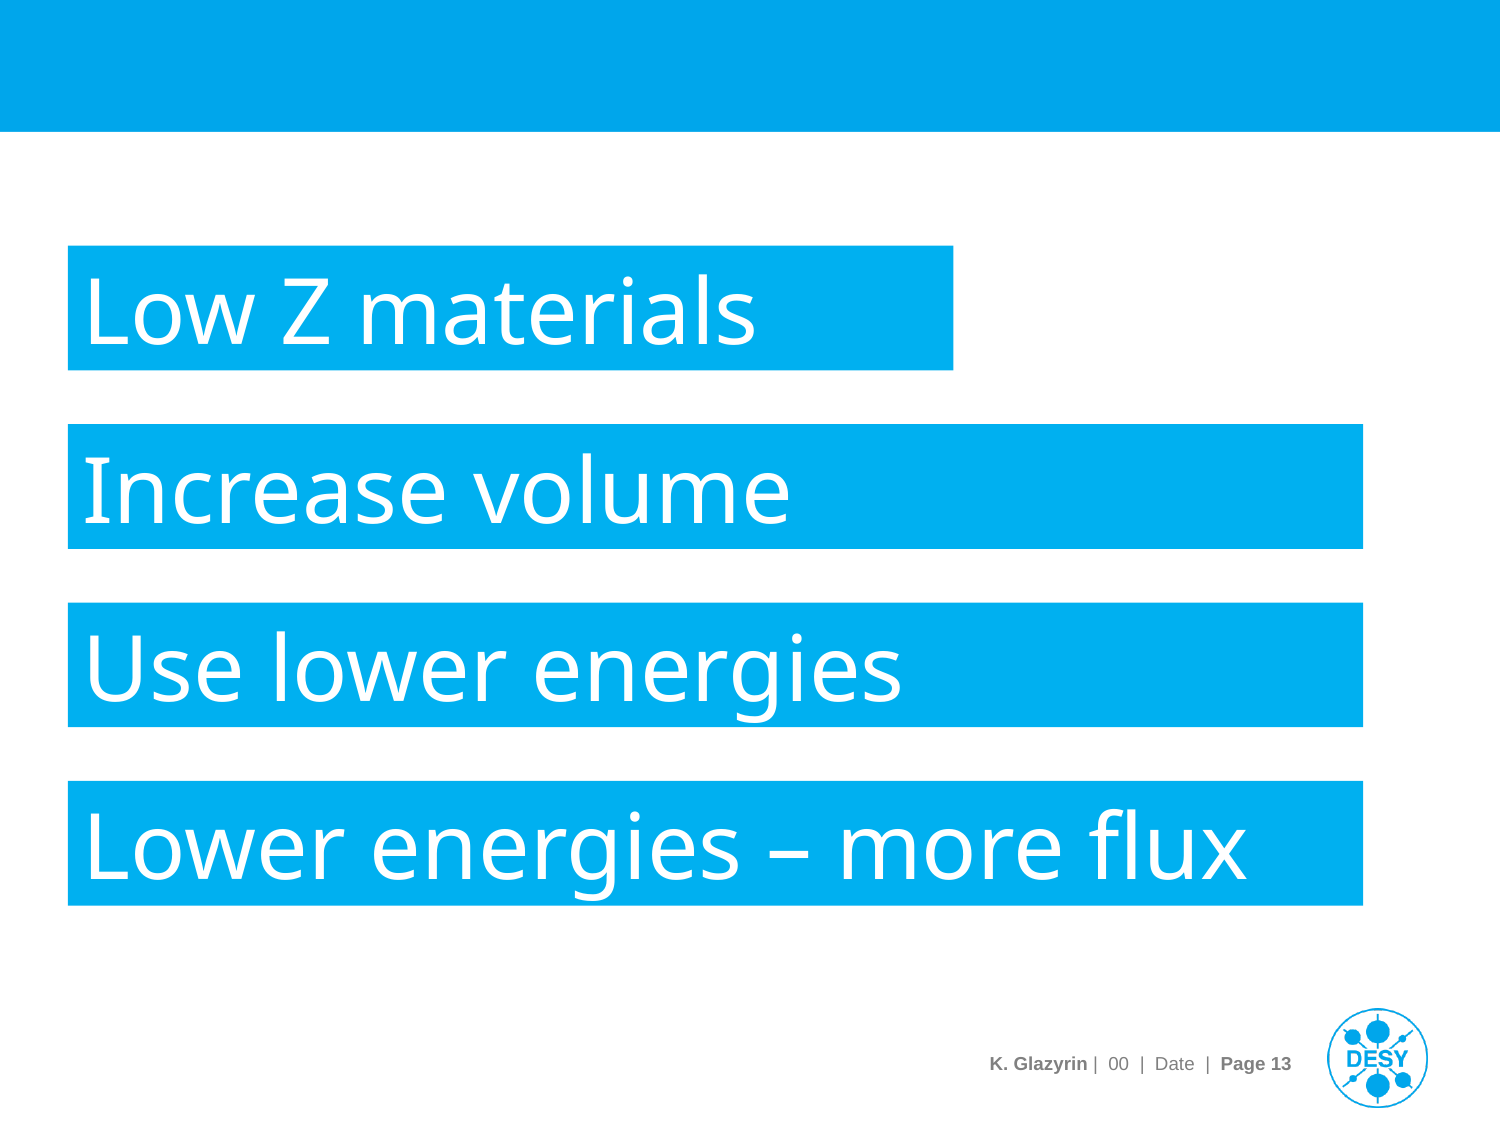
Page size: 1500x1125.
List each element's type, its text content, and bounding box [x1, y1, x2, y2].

picture [1330, 1011, 1426, 1106]
text_box Lower energies – more flux [67, 780, 1364, 906]
picture [1327, 1068, 1365, 1108]
text_box Increase volume [67, 424, 1364, 549]
text_box Use lower energies [67, 602, 1364, 728]
picture [1327, 1008, 1368, 1049]
picture [1387, 1008, 1428, 1046]
text_box Low Z materials [67, 245, 954, 371]
picture [1391, 1071, 1428, 1108]
